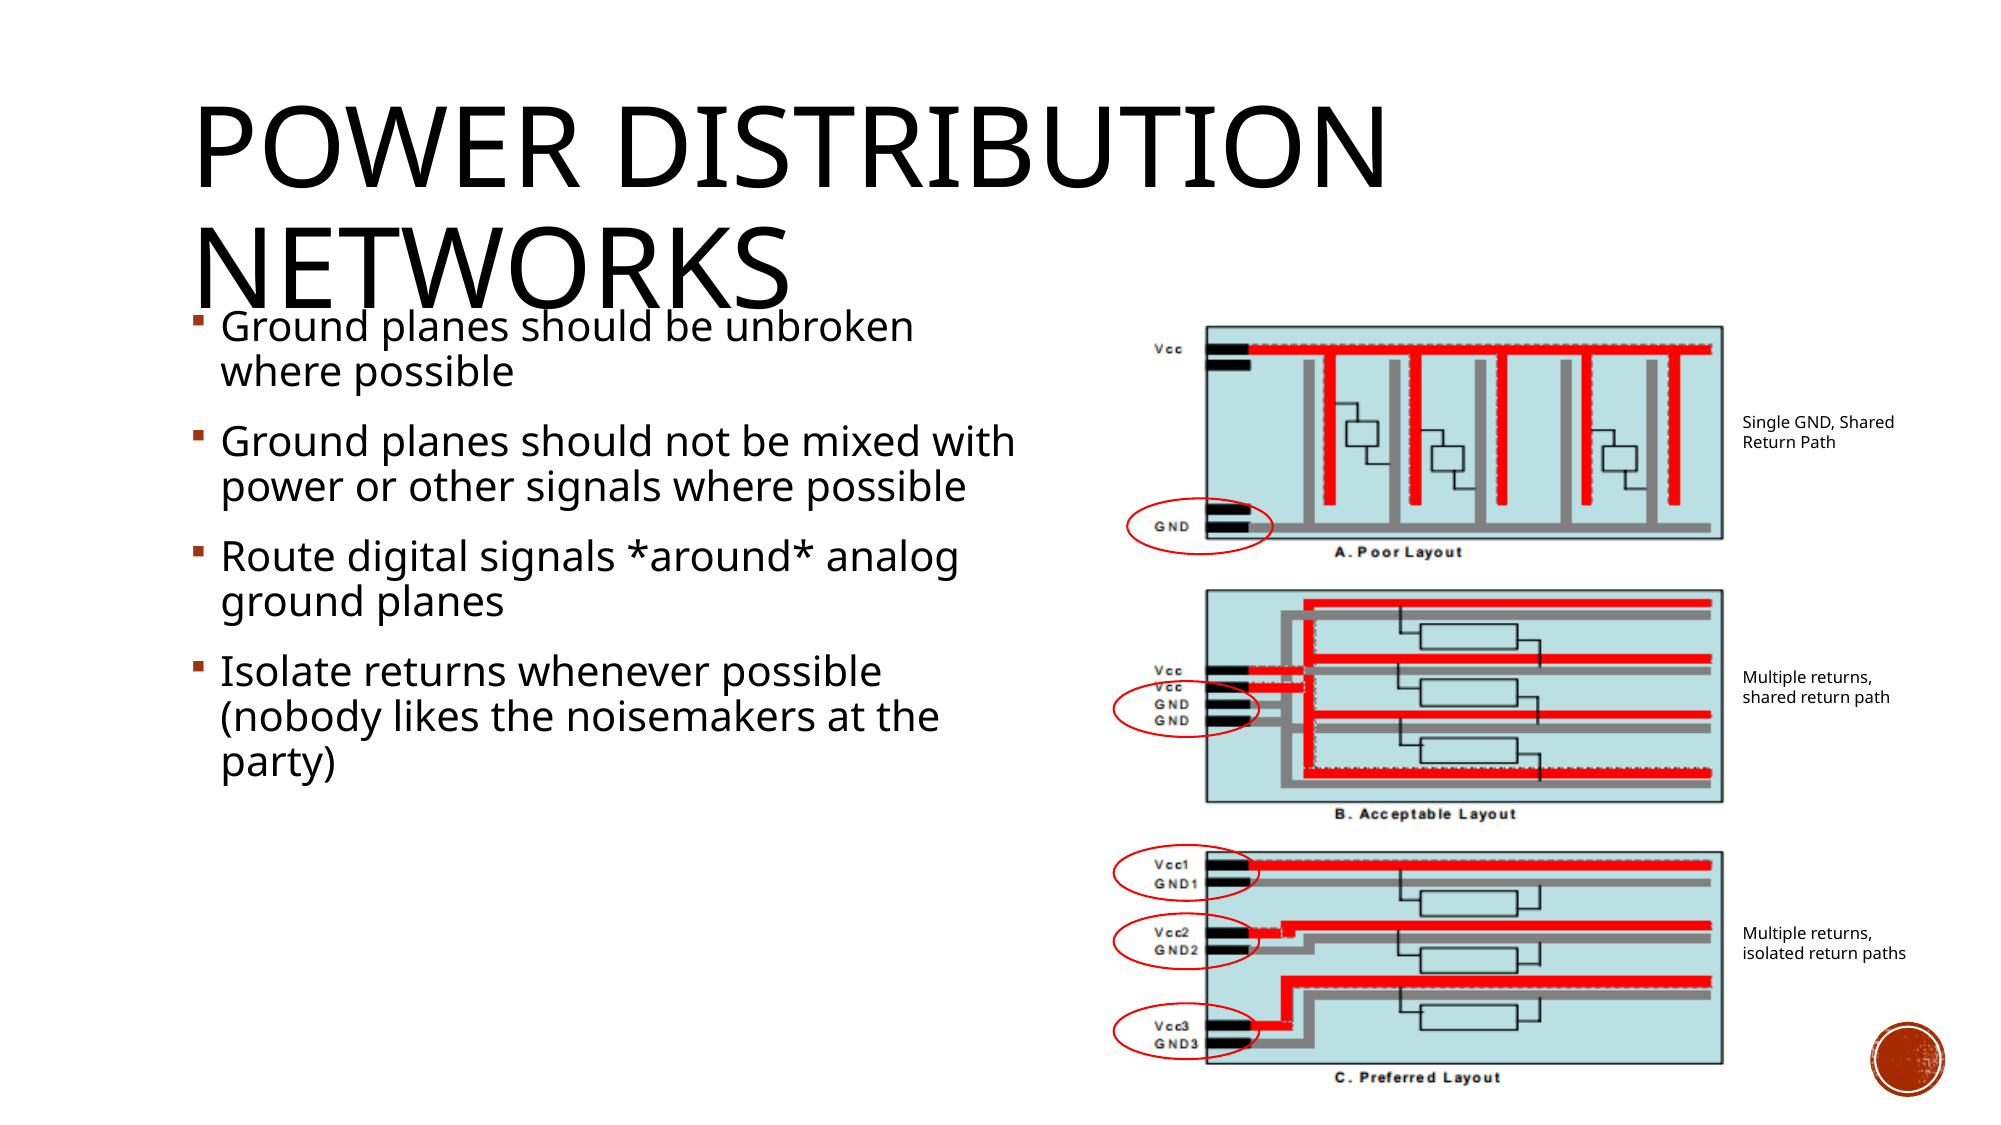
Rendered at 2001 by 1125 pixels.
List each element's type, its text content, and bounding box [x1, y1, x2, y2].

text_box Single GND, Shared Return Path [1784, 404, 1923, 459]
title Power Distribution Networks [175, 79, 1826, 344]
list Ground planes should be unbroken where possible Ground planes should not be mixed with power or other signals where possible Route digital signals *around* analog ground planes Isolate returns whenever possible (nobody likes the noisemakers at the party) [175, 297, 1050, 1058]
text_box Multiple returns, shared return path [1784, 659, 1923, 715]
picture [1113, 297, 1784, 1094]
text_box Multiple returns, isolated return paths [1784, 915, 1923, 970]
